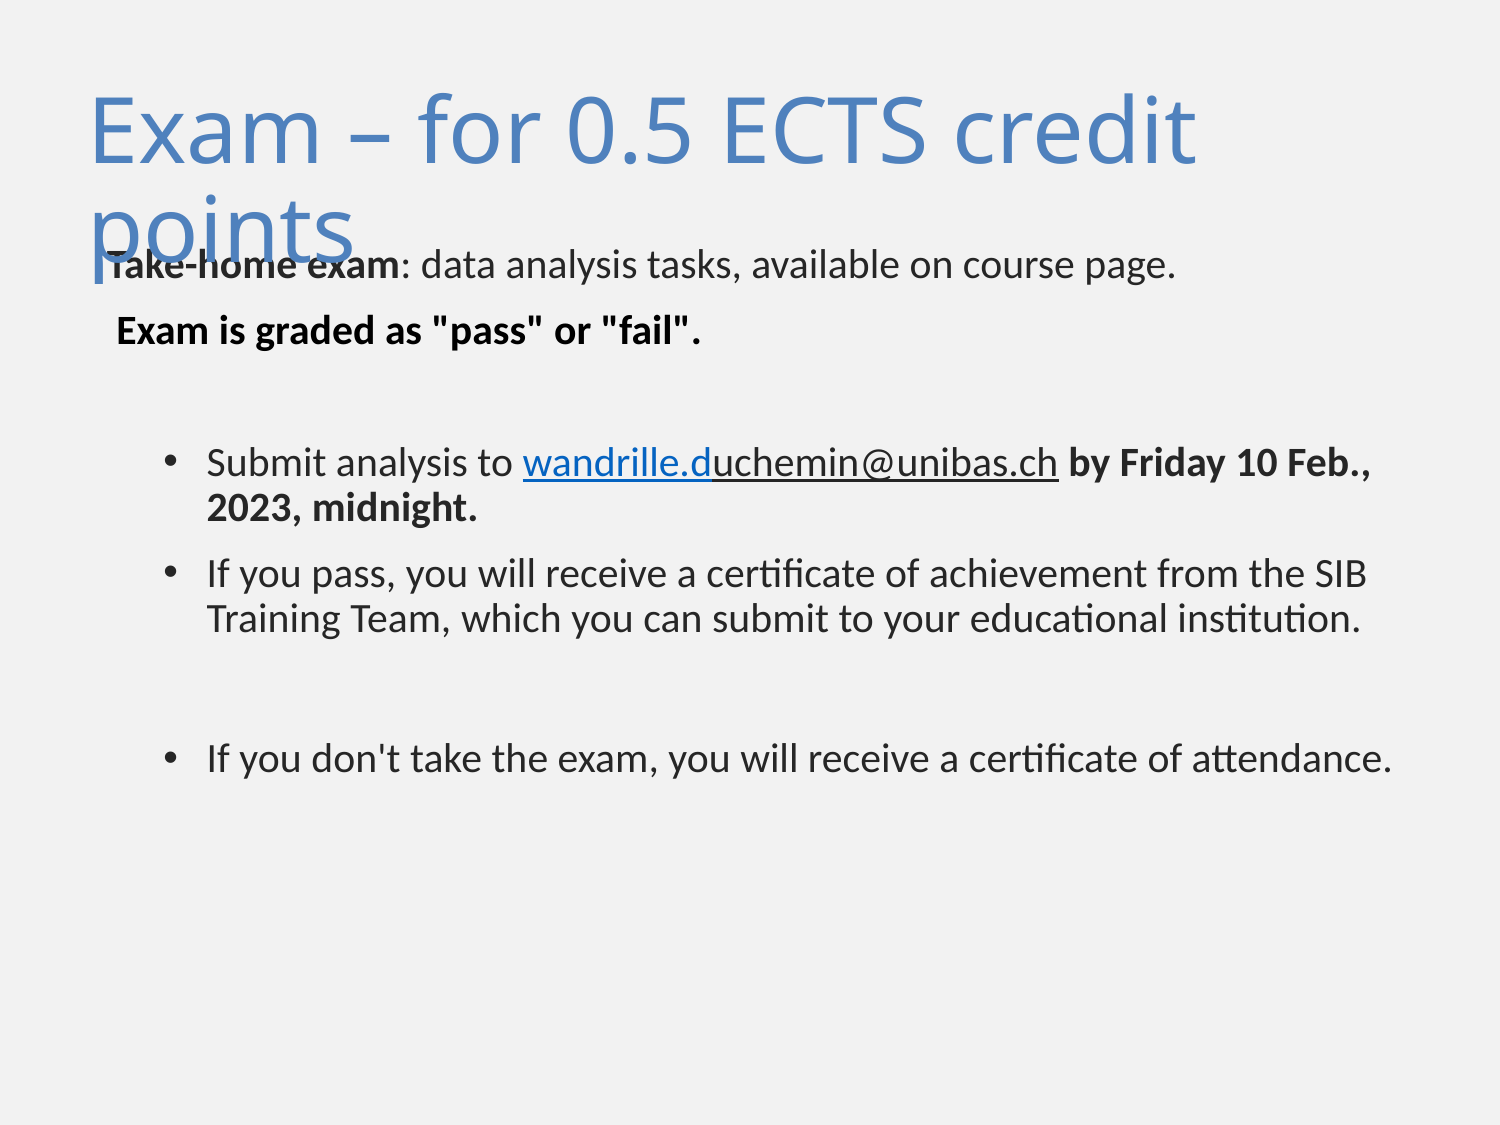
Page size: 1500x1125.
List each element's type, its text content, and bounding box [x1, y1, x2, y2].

text_box Exam – for 0.5 ECTS credit points [72, 77, 1345, 201]
list Take-home exam: data analysis tasks, available on course page. Exam is graded as "pass" or "fail". Submit analysis to wandrille.duchemin@unibas.ch by Friday 10 Feb., 2023, midnight. If you pass, you will receive a certificate of achievement from the SIB Training Team, which you can submit to your educational institution. If you don't take the exam, you will receive a certificate of attendance. [72, 234, 1418, 1012]
